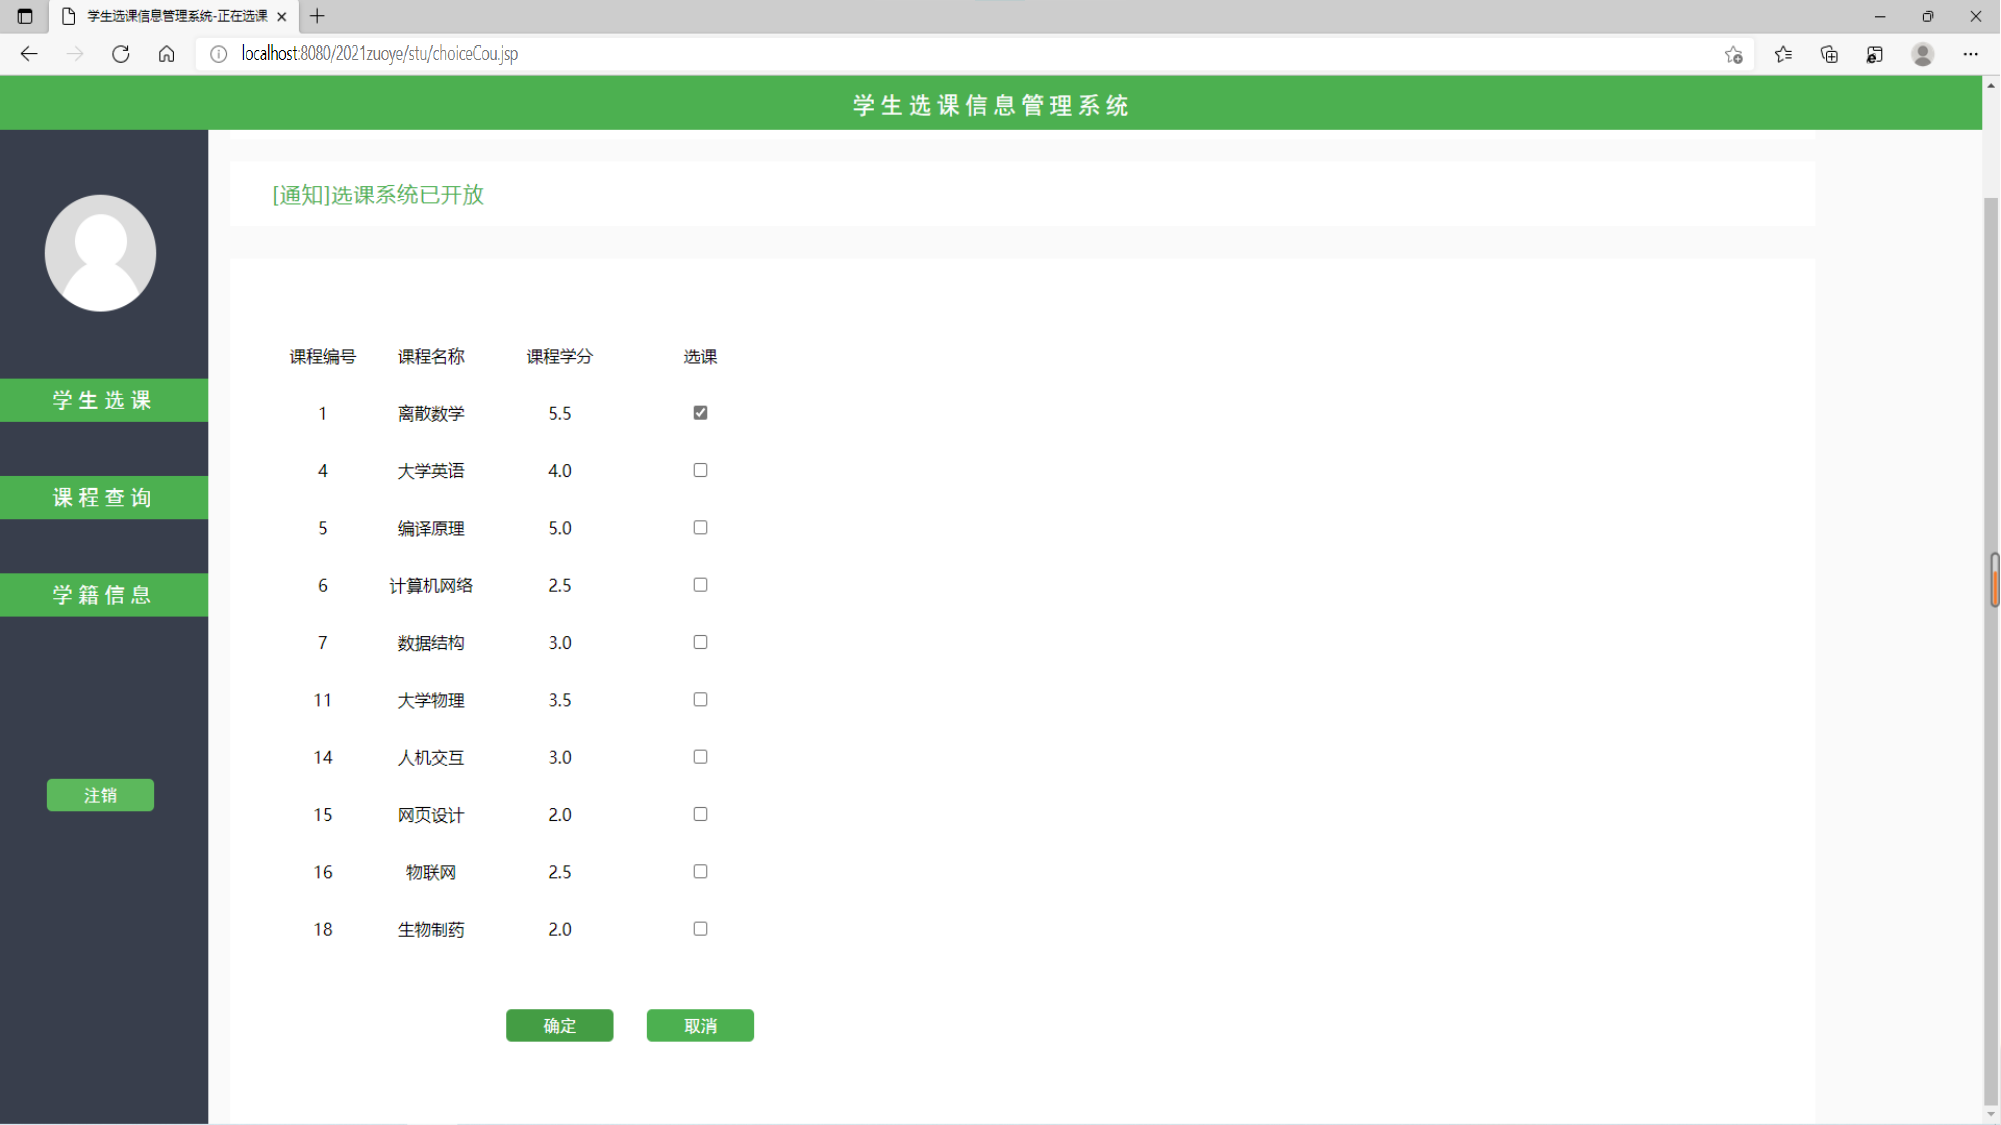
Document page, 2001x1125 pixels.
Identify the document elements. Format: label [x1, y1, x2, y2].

list [0, 0, 2000, 1125]
picture [234, 41, 523, 69]
